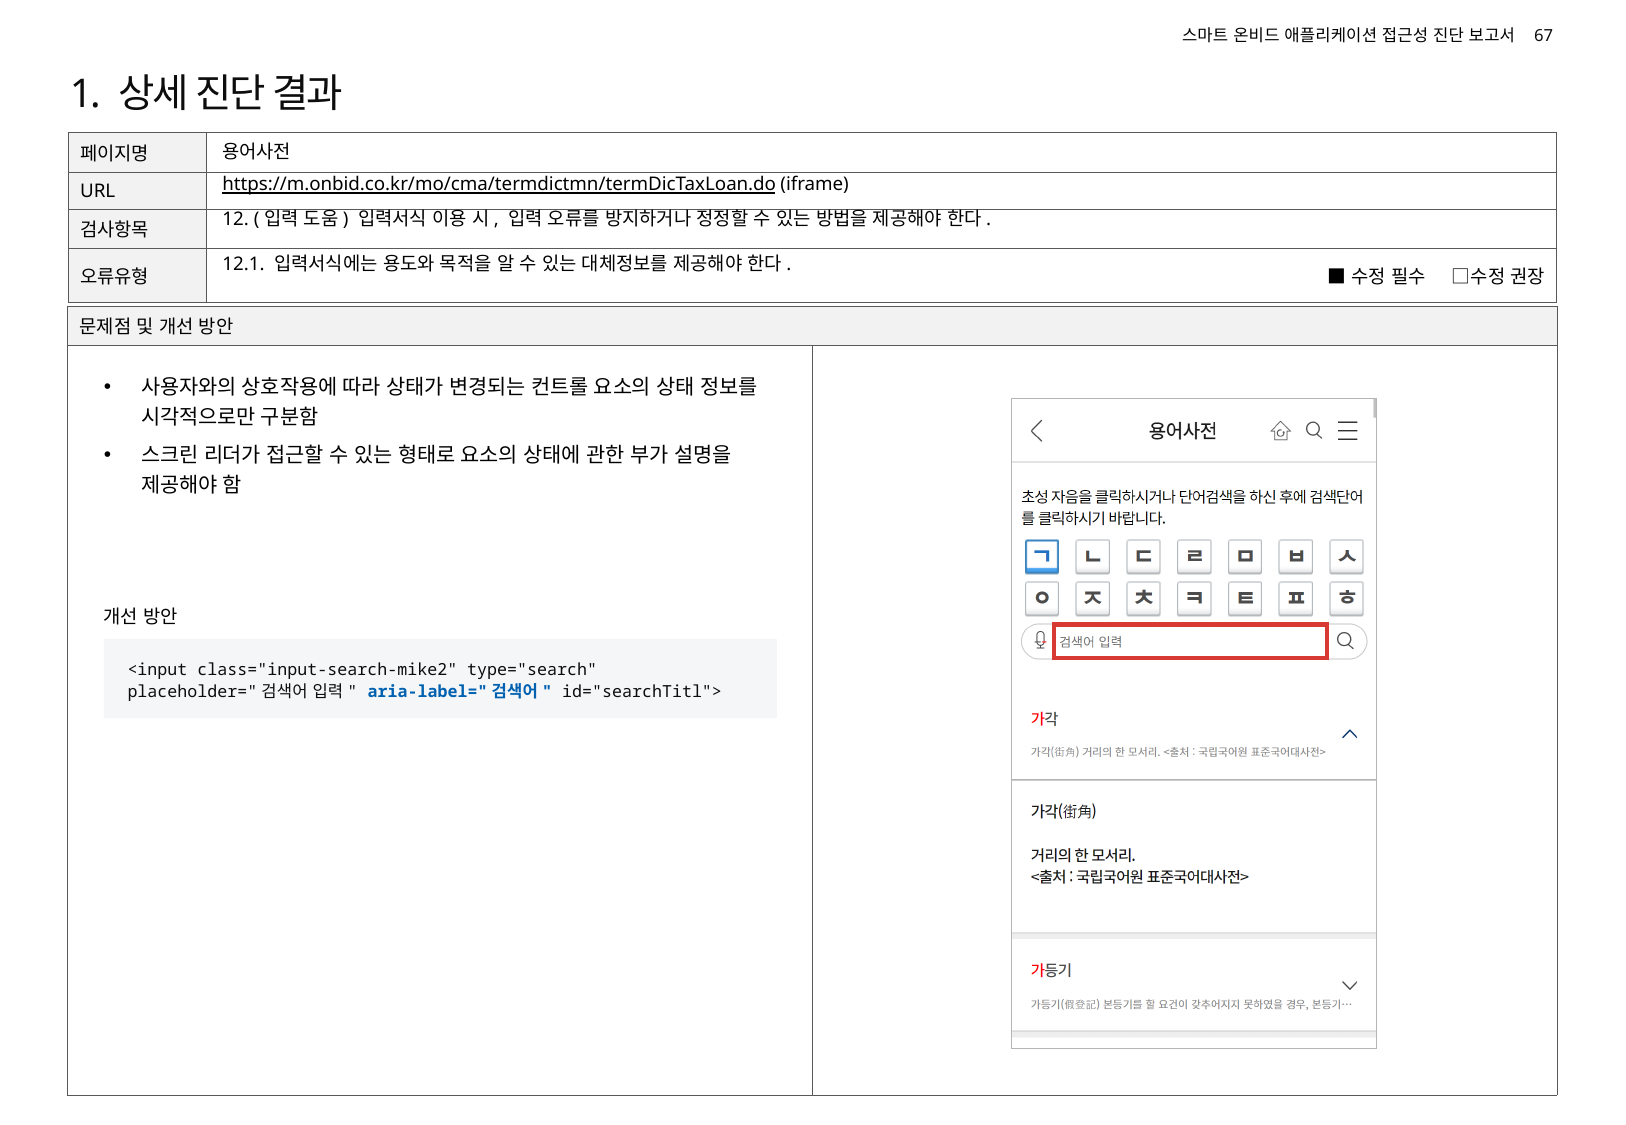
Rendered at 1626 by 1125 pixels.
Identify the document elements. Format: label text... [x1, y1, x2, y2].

list 12. (입력 도움) 입력서식 이용 시, 입력 오류를 방지하거나 정정할 수 있는 방법을 제공해야 한다. [207, 201, 1557, 236]
picture [1011, 398, 1377, 1049]
list https://m.onbid.co.kr/mo/cma/termdictmn/termDicTaxLoan.do (iframe) [207, 167, 1557, 201]
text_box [103, 604, 778, 719]
list 12.1. 입력서식에는 용도와 목적을 알 수 있는 대체정보를 제공해야 한다. [207, 235, 1293, 291]
title 1. 상세 진단 결과 [69, 72, 1126, 117]
list 사용자와의 상호작용에 따라 상태가 변경되는 컨트롤 요소의 상태 정보를 시각적으로만 구분함 스크린 리더가 접근할 수 있는 형태로 요소의 상태에 관한 부가 설명을 제공해야 함 [103, 368, 778, 568]
list 용어사전 [207, 133, 1557, 167]
